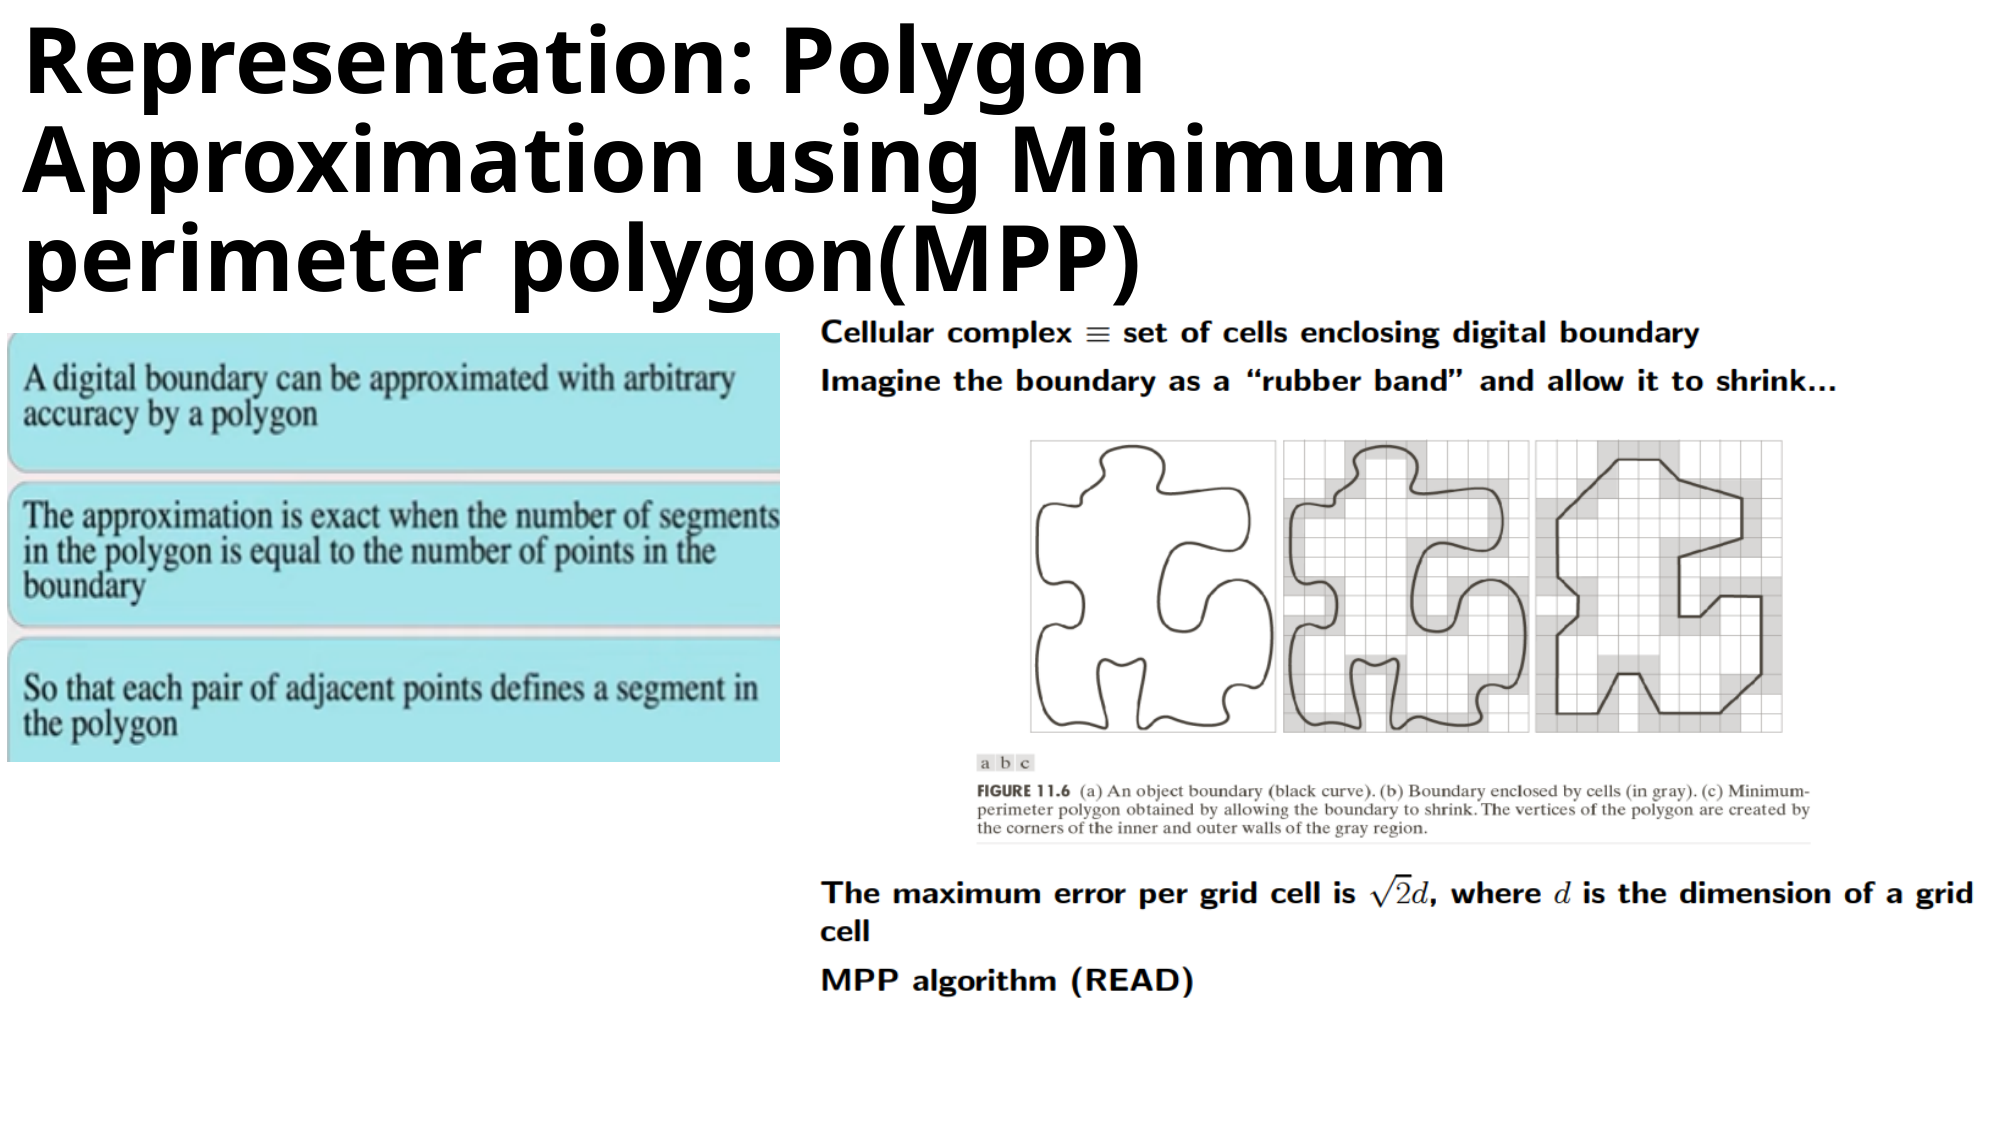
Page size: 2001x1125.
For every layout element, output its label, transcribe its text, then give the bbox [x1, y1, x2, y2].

title Representation: Polygon Approximation using Minimum perimeter polygon(MPP) [7, 53, 1804, 272]
picture [7, 308, 1993, 1000]
